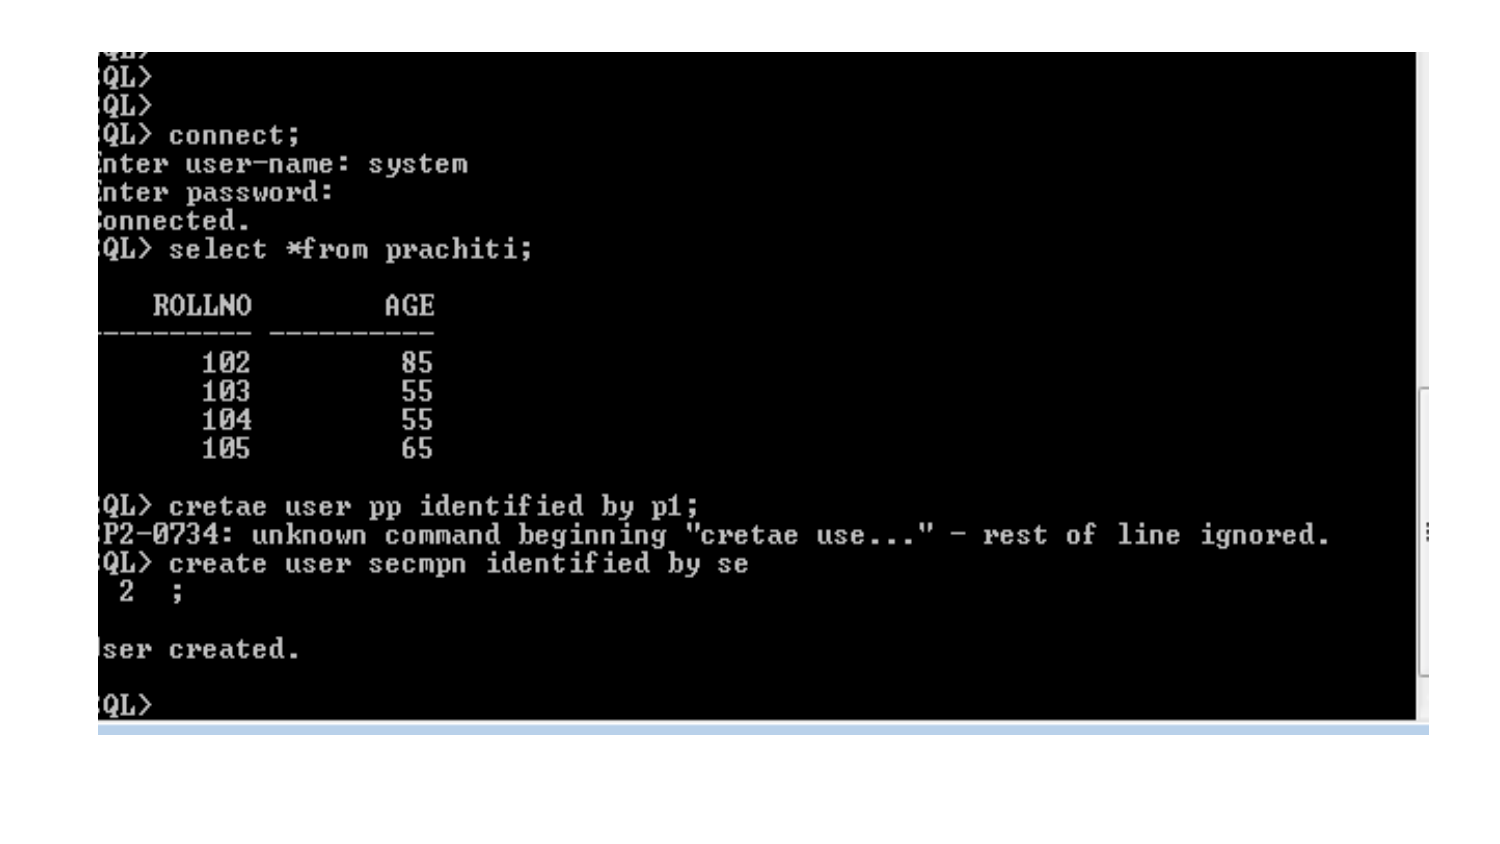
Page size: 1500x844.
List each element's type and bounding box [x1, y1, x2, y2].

picture [98, 52, 1429, 735]
